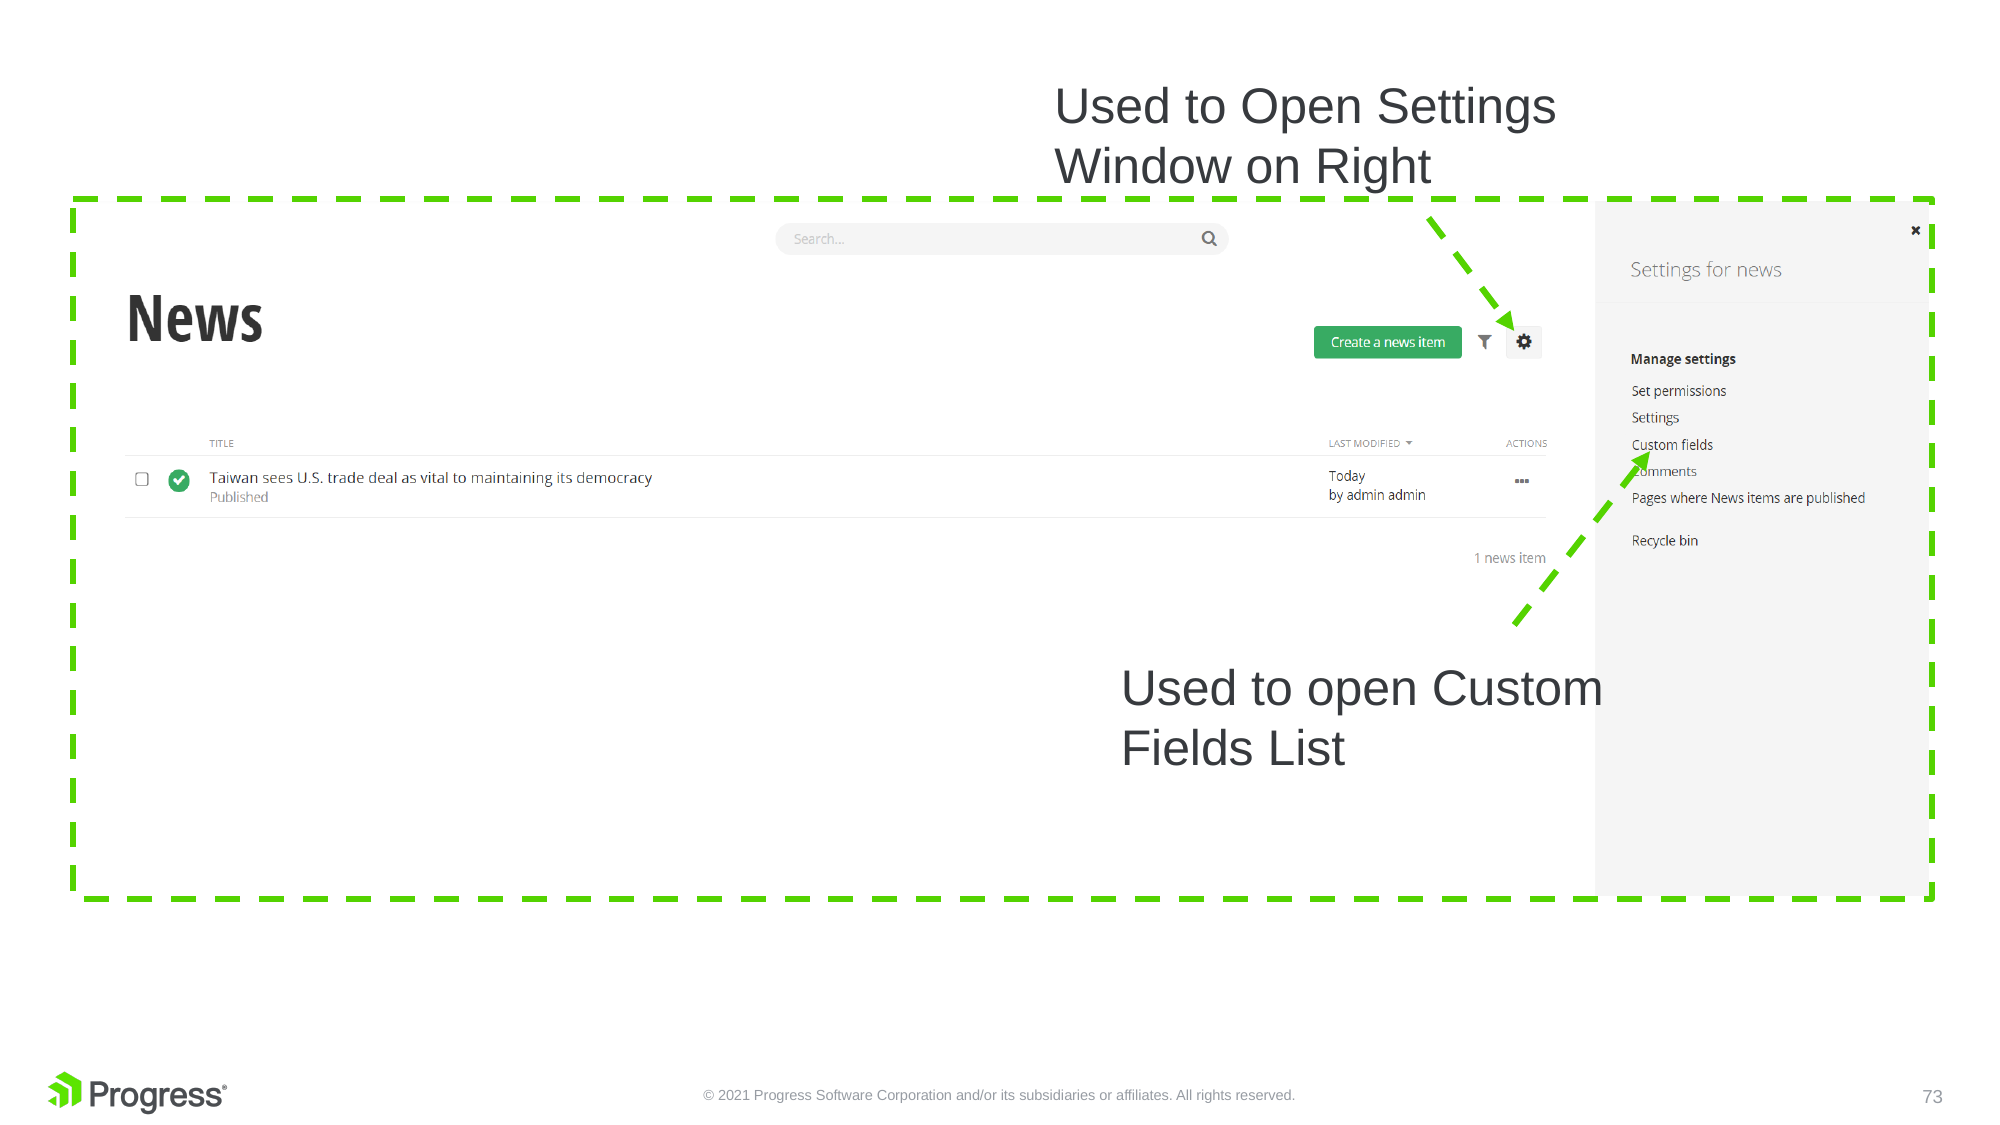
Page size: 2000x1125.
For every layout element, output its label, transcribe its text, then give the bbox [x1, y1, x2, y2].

picture [75, 201, 1929, 896]
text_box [1428, 217, 1515, 332]
text_box Used to Open Settings Window on Right [1039, 66, 1599, 201]
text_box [1513, 450, 1651, 626]
